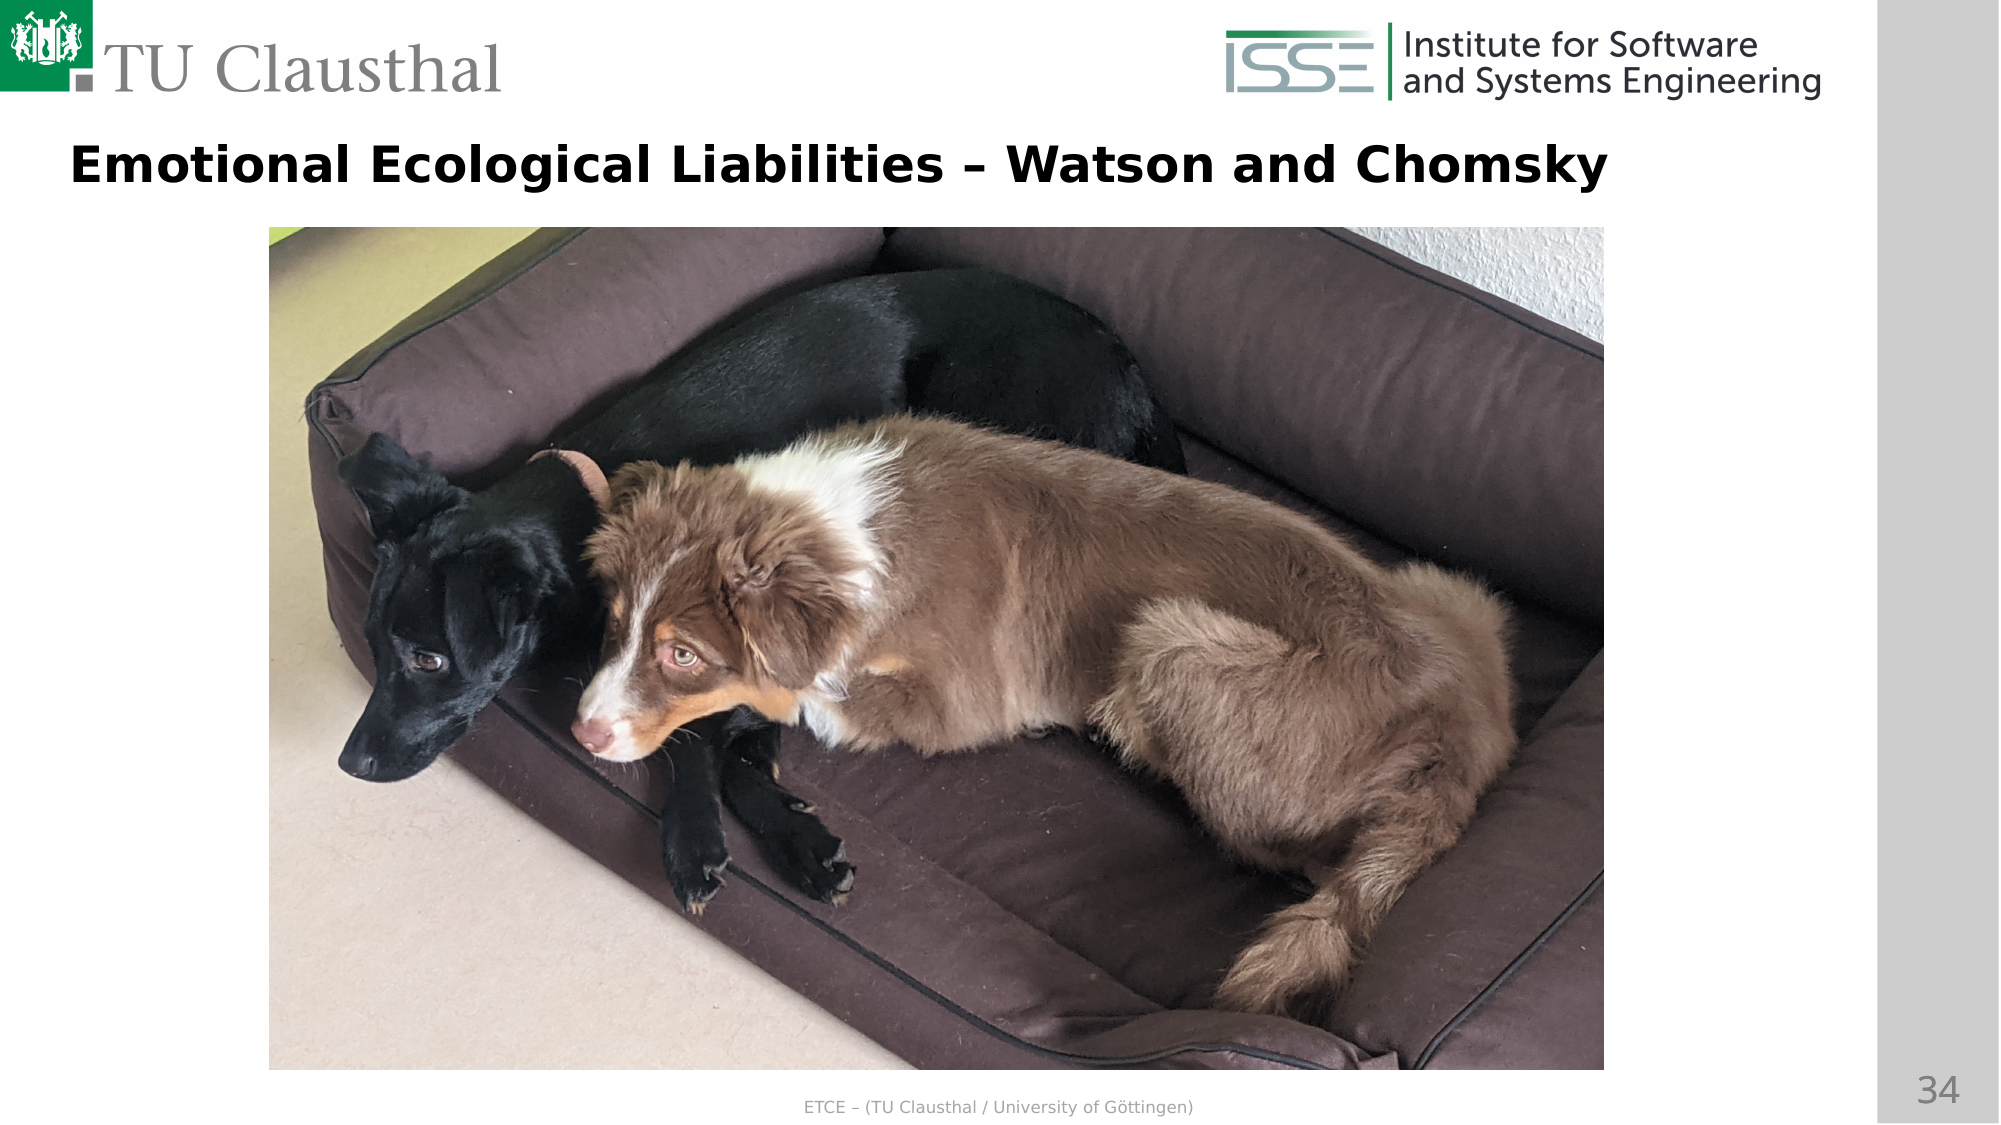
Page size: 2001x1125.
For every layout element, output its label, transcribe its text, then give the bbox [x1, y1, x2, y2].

picture [1218, 22, 1826, 107]
picture [0, 0, 501, 92]
picture [268, 226, 1604, 1070]
text_box Emotional Ecological Liabilities – Watson and Chomsky [55, 125, 1818, 207]
